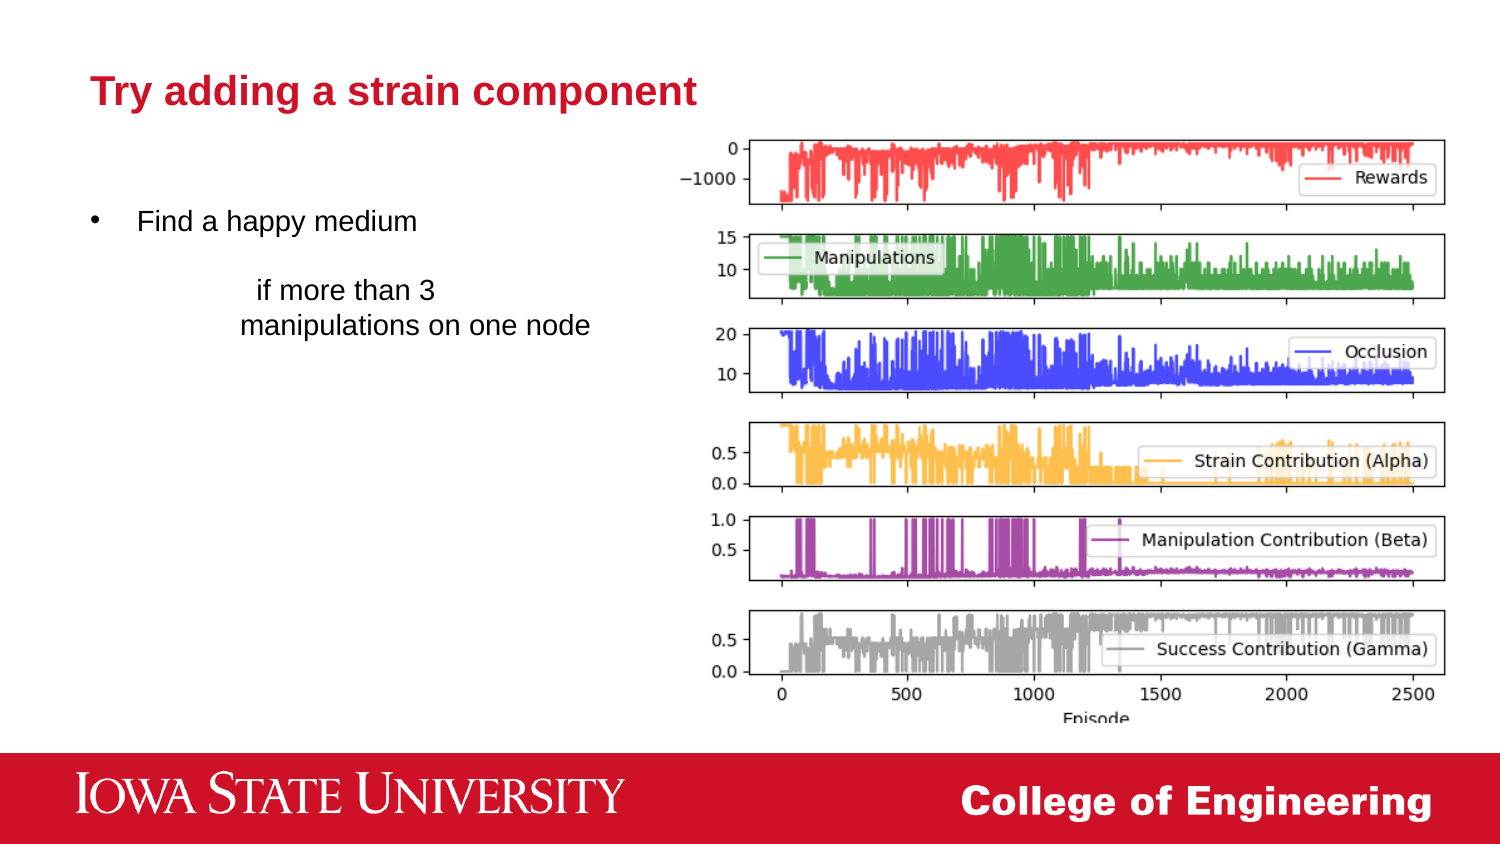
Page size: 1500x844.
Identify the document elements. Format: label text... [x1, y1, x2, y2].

picture [962, 781, 1438, 822]
picture [660, 120, 1464, 723]
picture [75, 771, 625, 821]
title Try adding a strain component [75, 18, 1425, 160]
